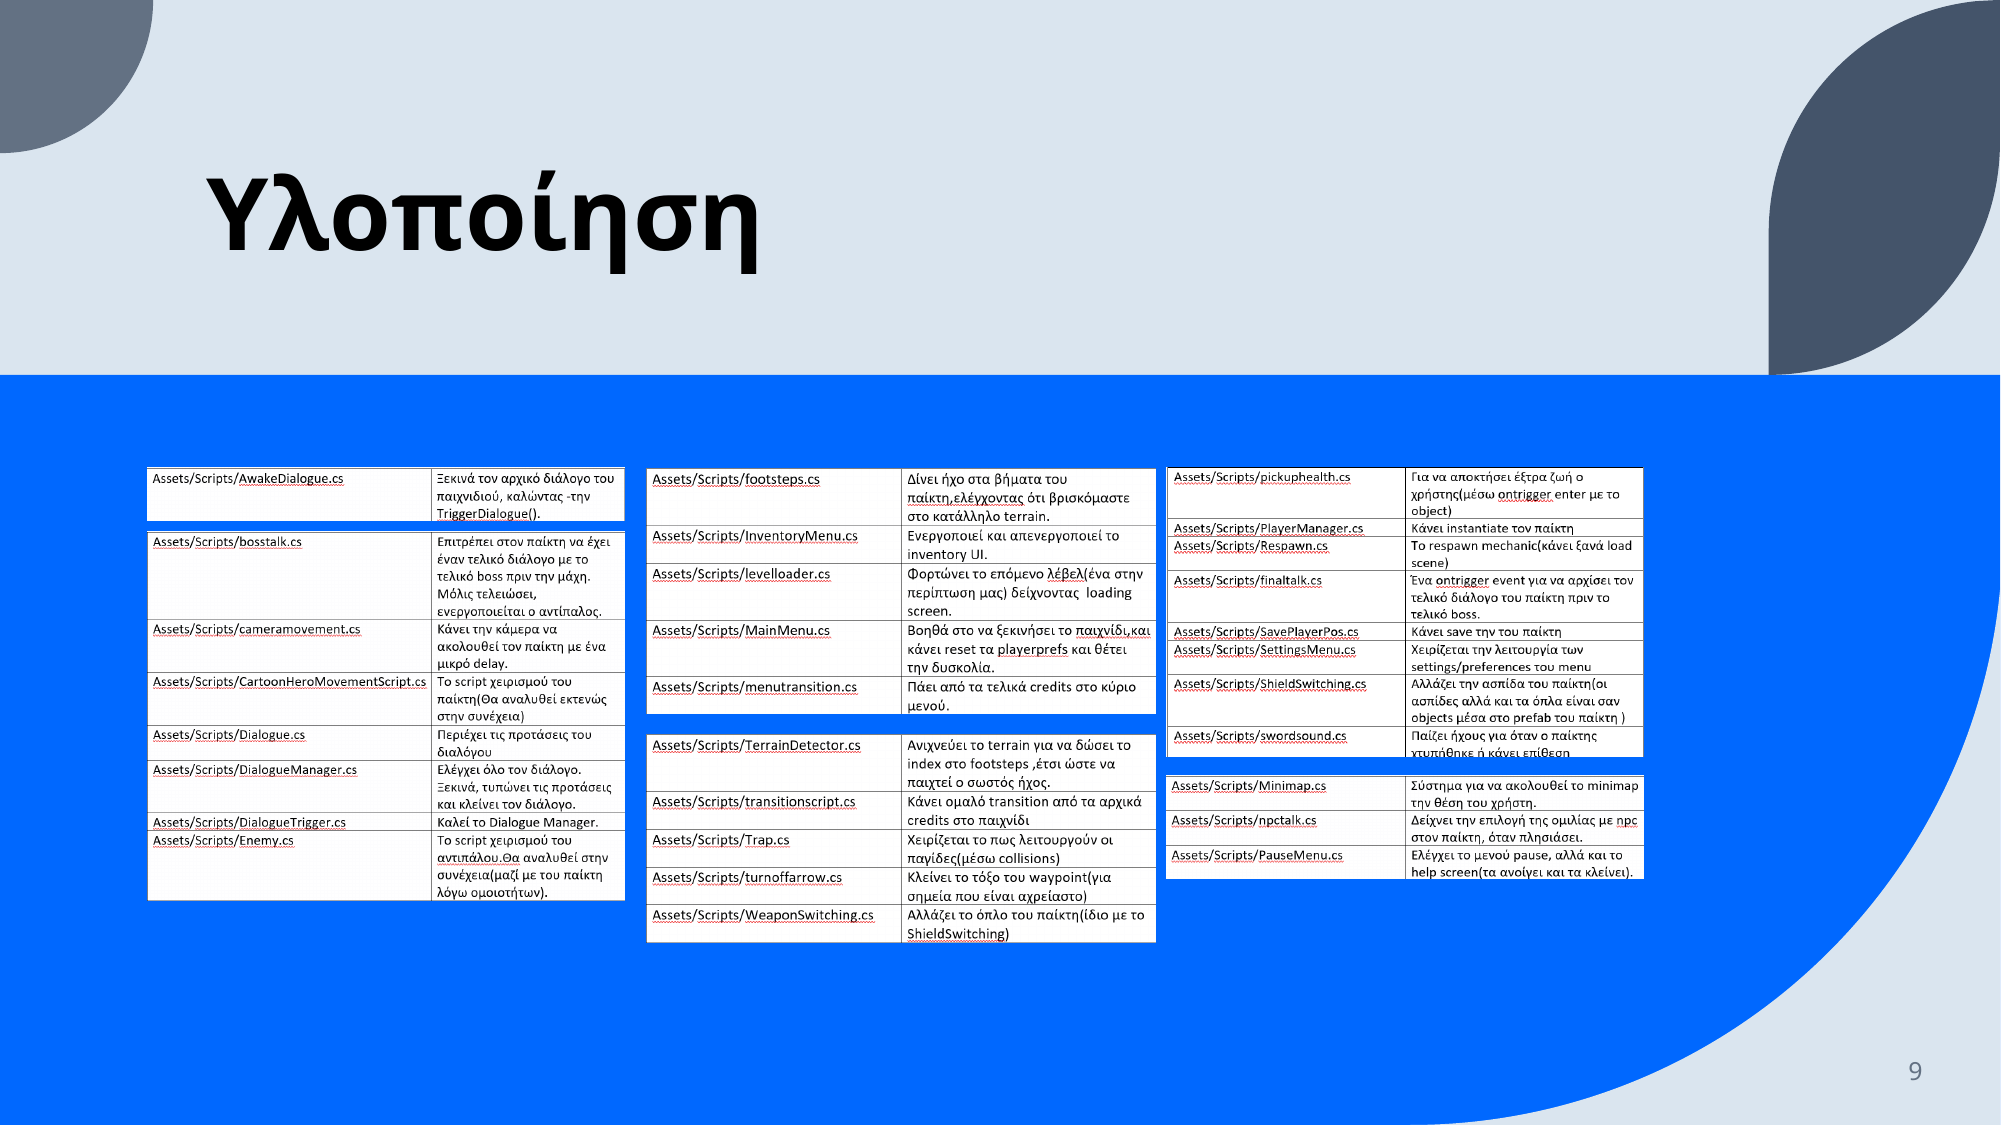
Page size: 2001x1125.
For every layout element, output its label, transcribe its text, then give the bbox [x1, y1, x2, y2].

picture [646, 734, 1156, 944]
picture [147, 467, 625, 521]
slide_number 9 [1674, 1042, 1938, 1103]
picture [147, 531, 625, 901]
picture [1166, 775, 1644, 879]
picture [1166, 467, 1644, 757]
picture [646, 468, 1156, 714]
title Υλοποίηση [191, 62, 1796, 280]
